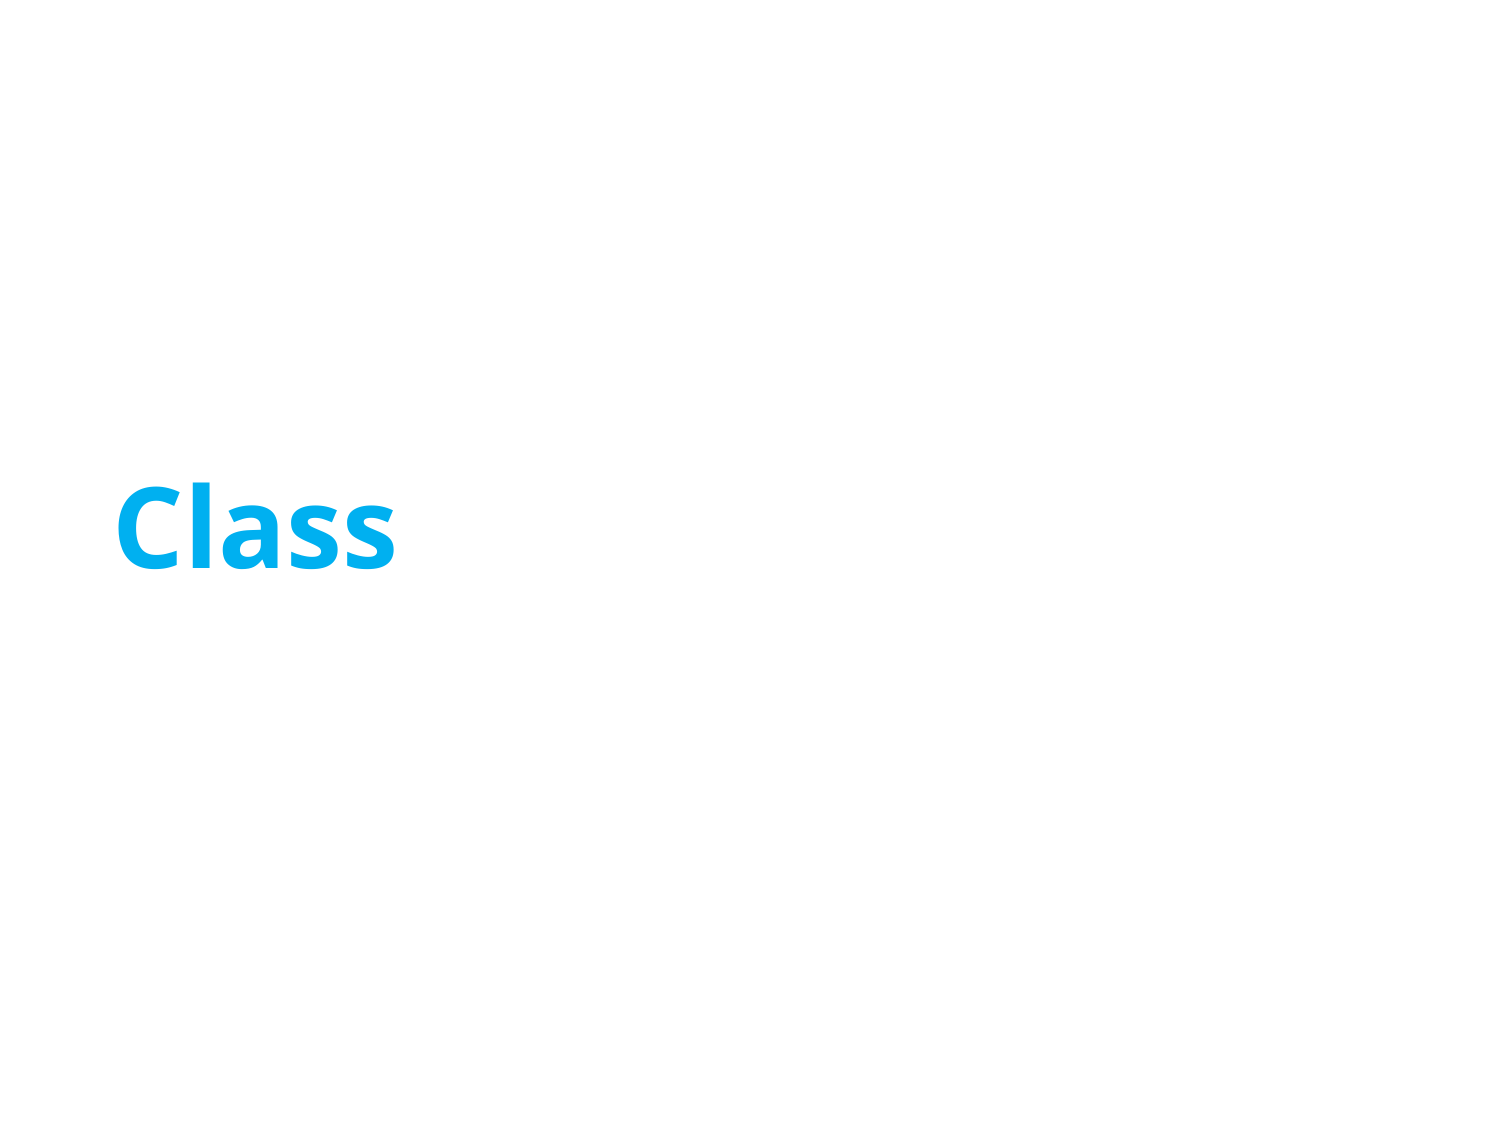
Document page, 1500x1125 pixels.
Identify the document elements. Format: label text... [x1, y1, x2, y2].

title Class [112, 349, 1388, 591]
